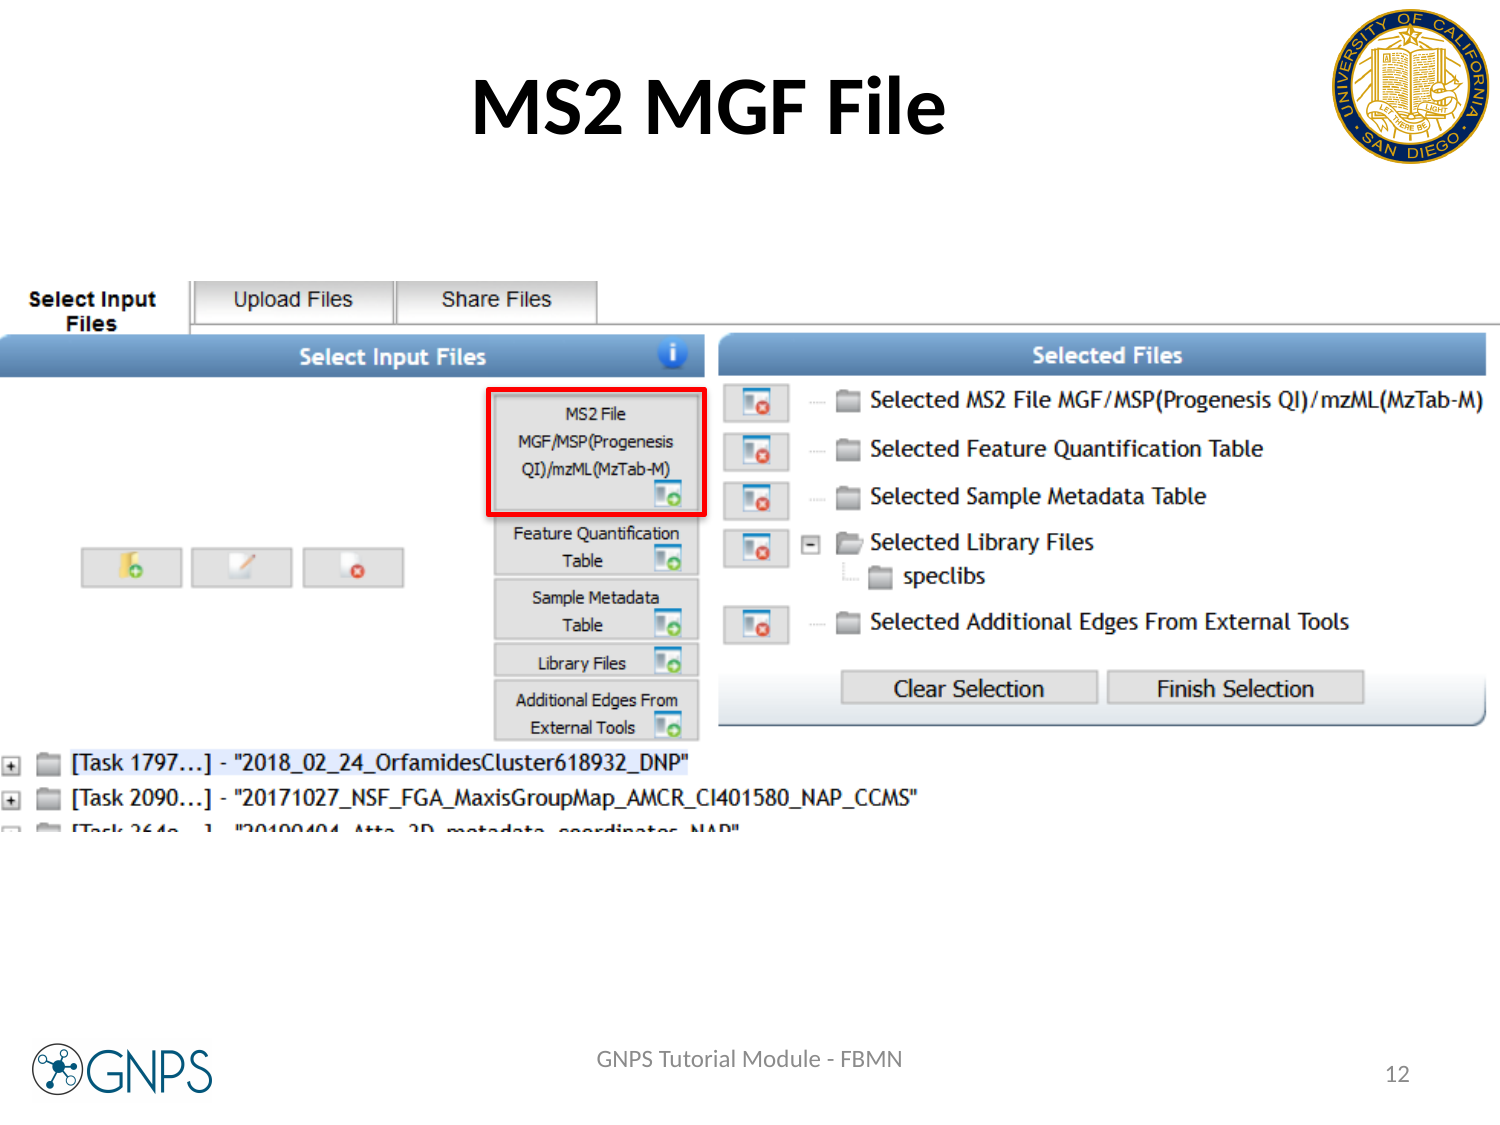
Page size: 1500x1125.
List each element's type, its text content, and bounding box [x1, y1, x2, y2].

picture [0, 281, 1500, 832]
text_box MS2 MGF File [455, 44, 963, 159]
slide_number 12 [1074, 1042, 1425, 1103]
footer GNPS Tutorial Module - FBMN [512, 1042, 988, 1103]
picture [1279, 7, 1500, 165]
picture [31, 1038, 212, 1103]
